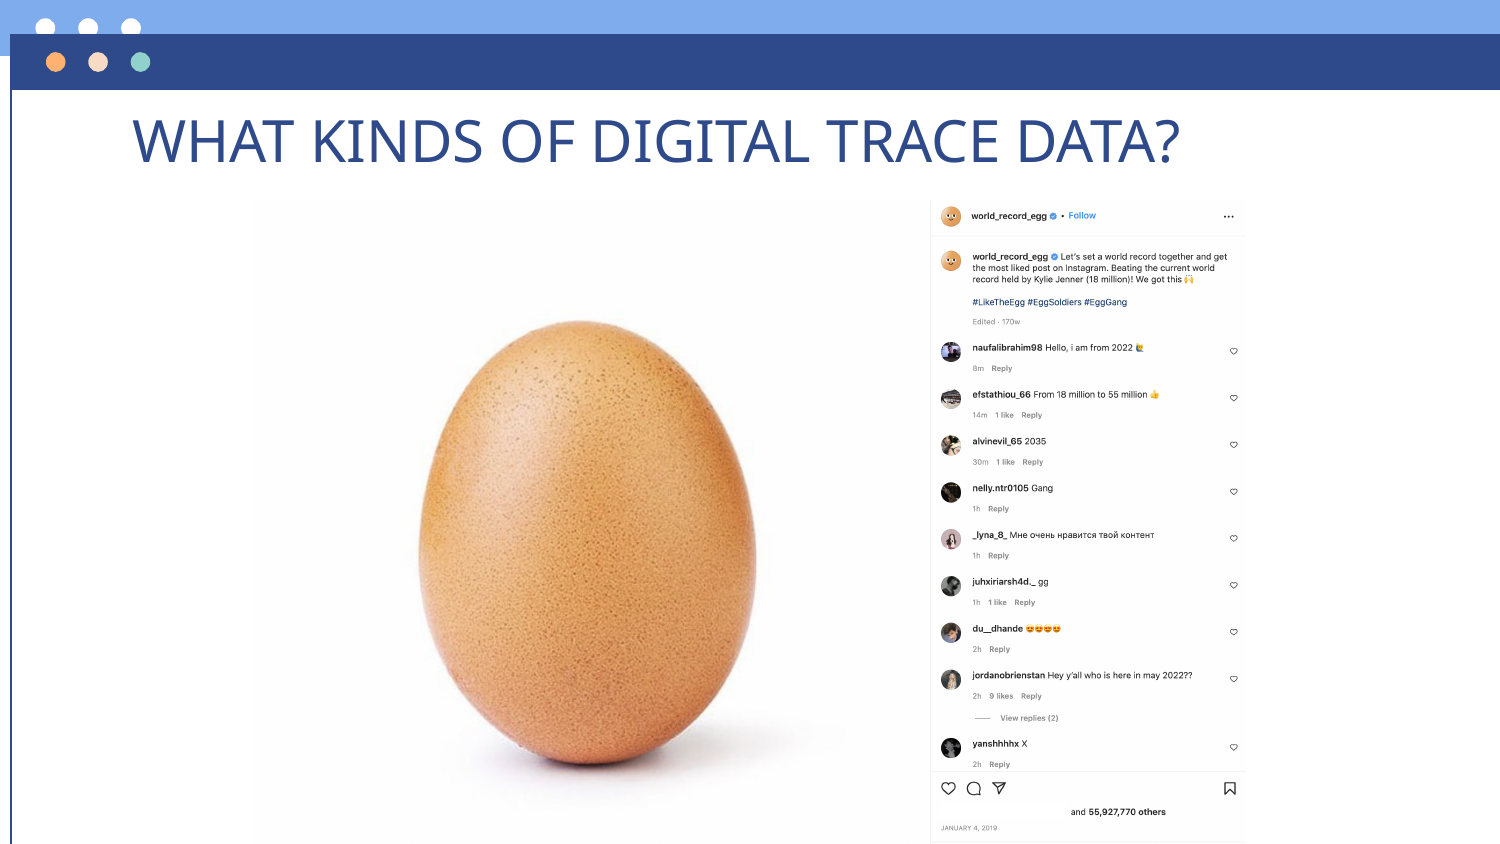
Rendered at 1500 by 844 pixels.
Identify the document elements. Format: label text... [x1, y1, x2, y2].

picture [254, 200, 1246, 844]
title WHAT KINDS OF DIGITAL TRACE DATA? [117, 88, 1383, 166]
